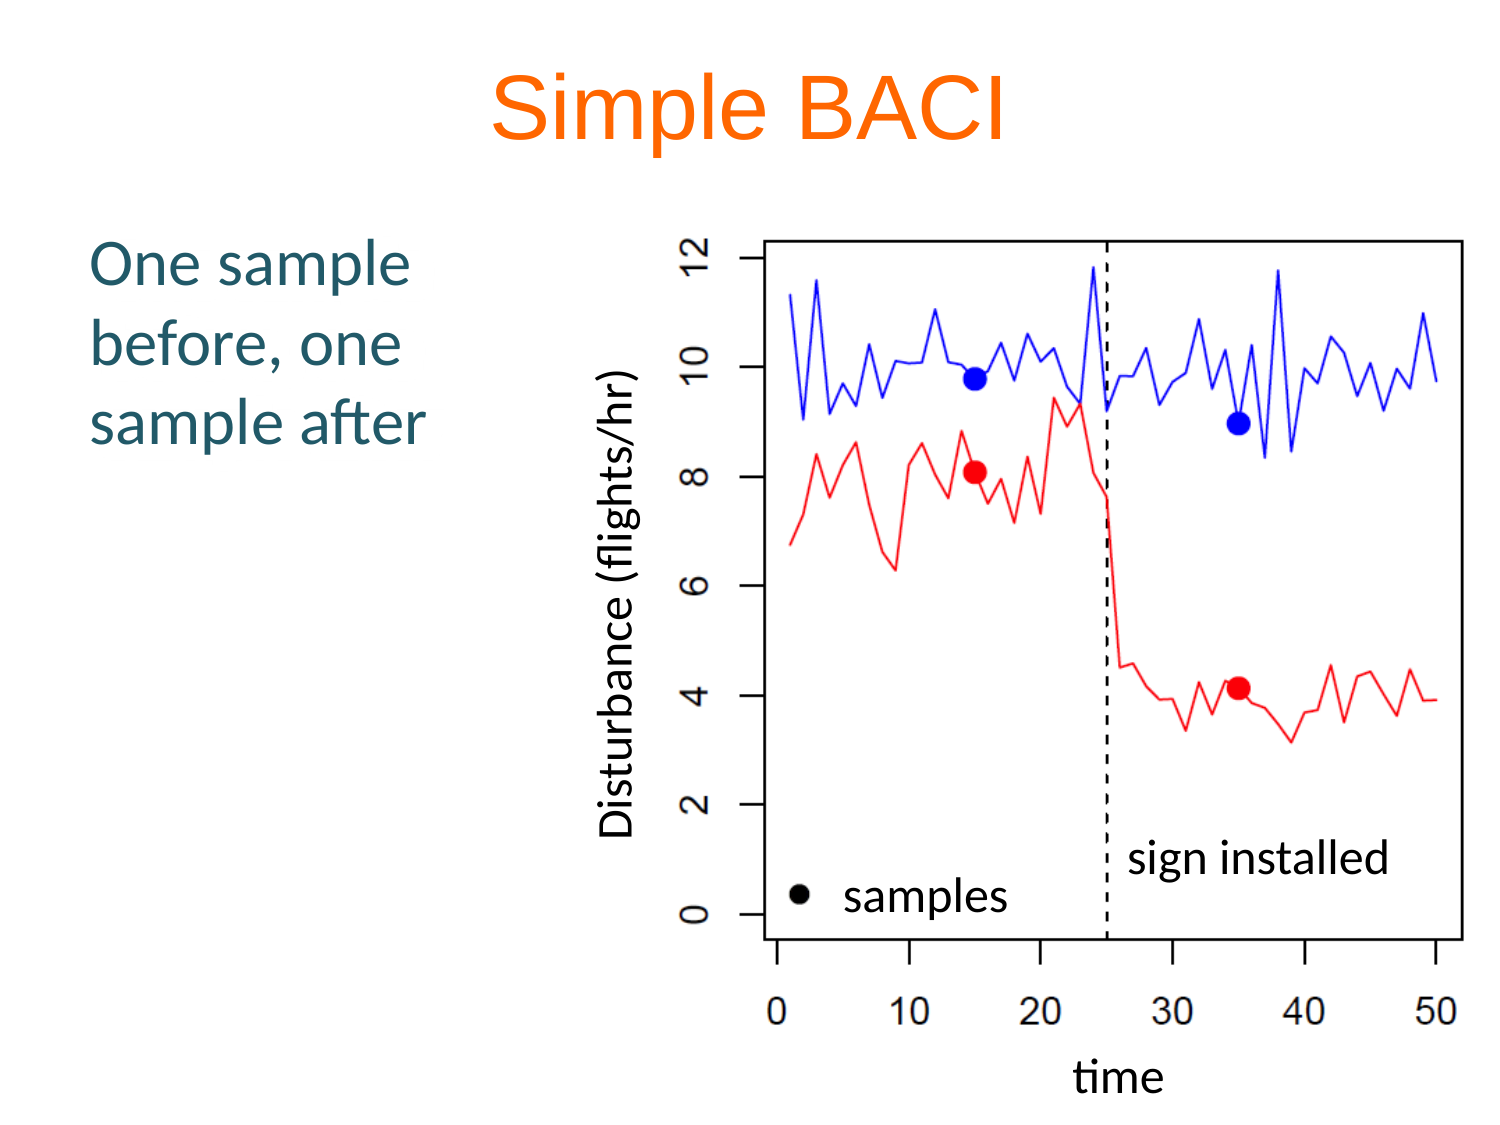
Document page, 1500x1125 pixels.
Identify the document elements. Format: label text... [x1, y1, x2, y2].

text_box One sample before, one sample after [74, 210, 543, 1036]
text_box time [981, 1069, 1256, 1111]
text_box Simple BACI [0, 8, 1500, 197]
picture [549, 176, 1500, 1061]
